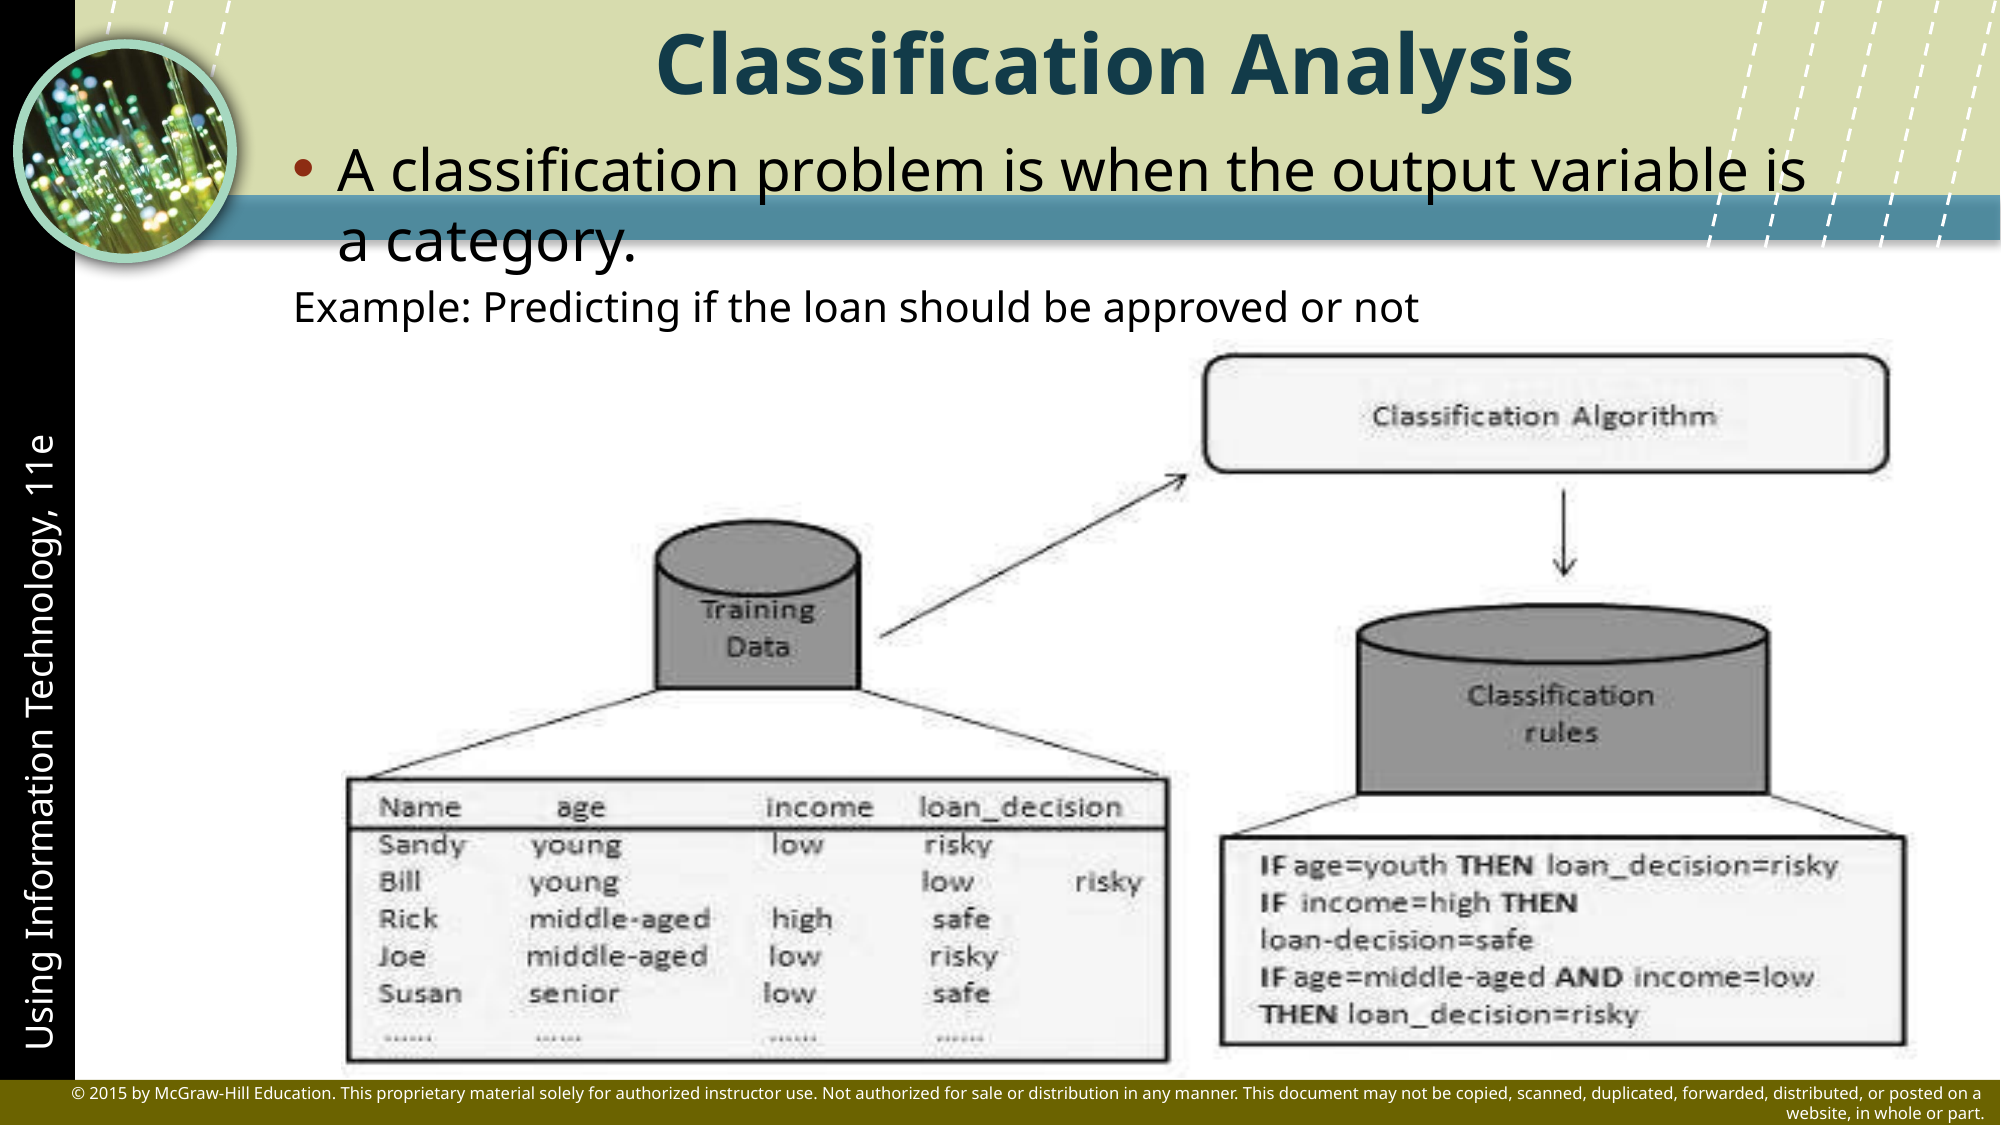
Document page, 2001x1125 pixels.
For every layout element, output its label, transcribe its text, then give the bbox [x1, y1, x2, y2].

picture [340, 338, 1924, 1078]
title Classification Analysis [247, 0, 1985, 123]
list A classification problem is when the output variable is a category. Example: Predicting if the loan should be approved or not [277, 125, 1838, 1125]
picture [23, 49, 227, 253]
